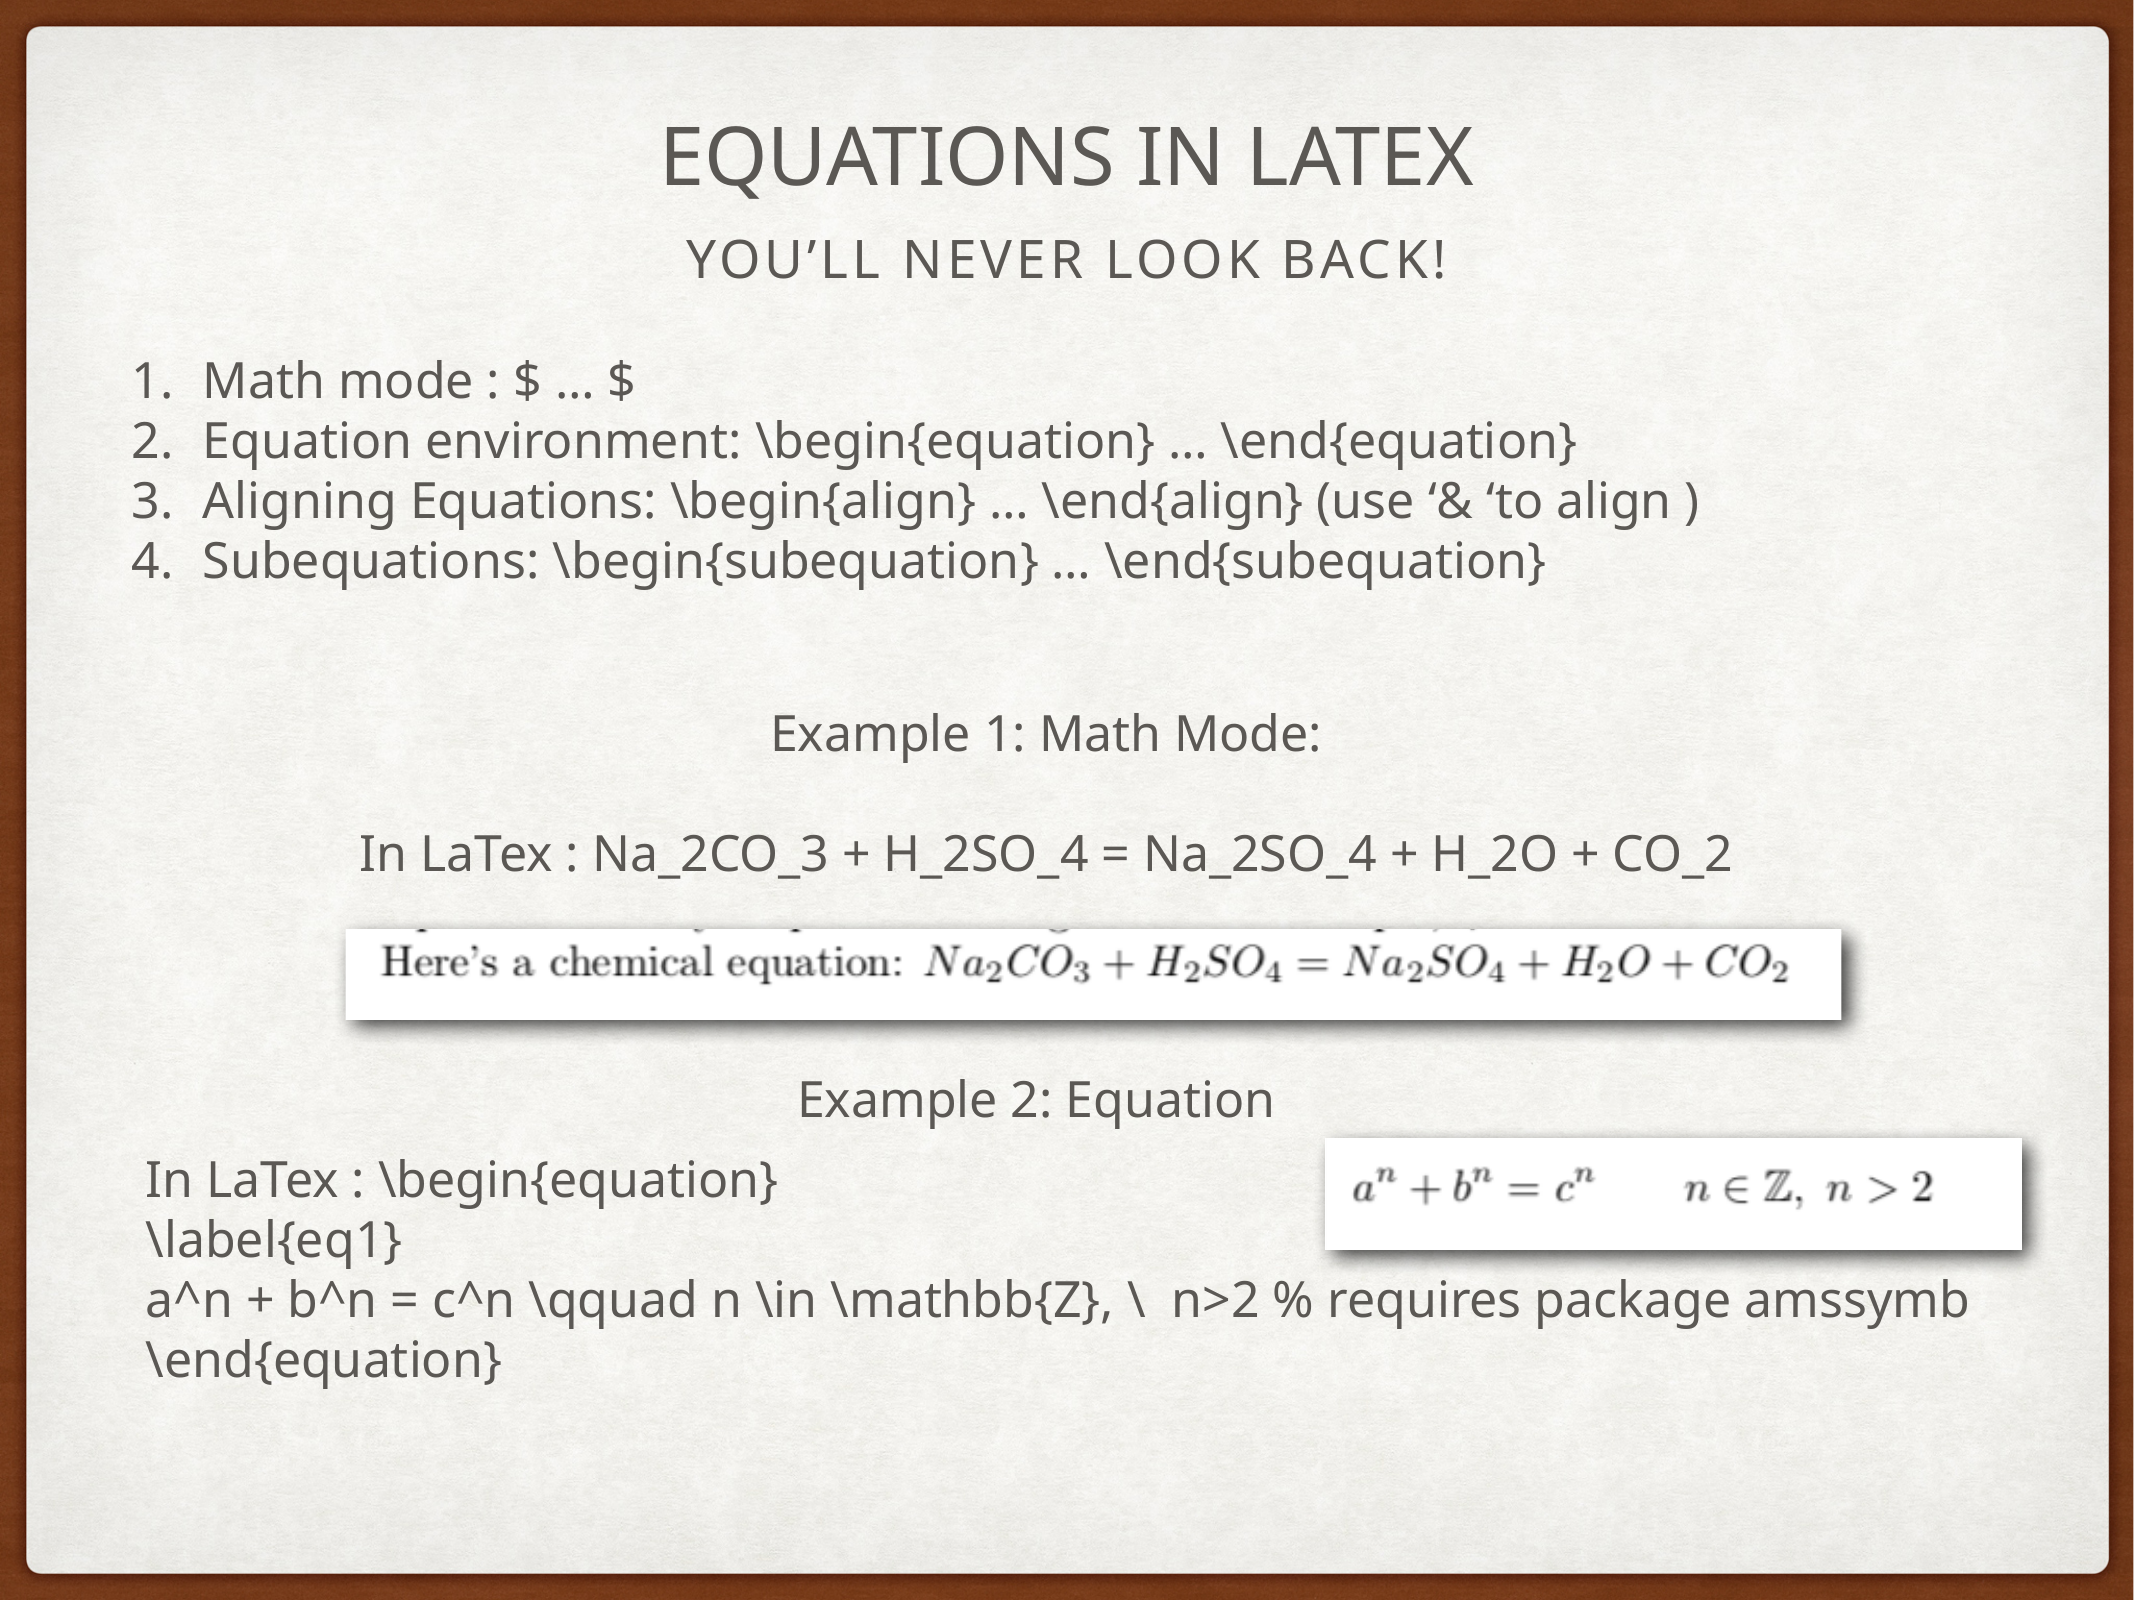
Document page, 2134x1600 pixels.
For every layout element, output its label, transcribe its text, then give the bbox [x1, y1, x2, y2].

text_box Example 1: Math Mode: In LaTex : Na_2CO_3 + H_2SO_4 = Na_2SO_4 + H_2O + CO_2 [96, 692, 2010, 890]
text_box In LaTex : \begin{equation} \label{eq1} a^n + b^n = c^n \qquad n \in \mathbb{Z}, \ n>2 % requires package amssymb \end{equation} [137, 1078, 2050, 1396]
title Equations in latex [109, 95, 2024, 220]
text_box Example 2: Equation [87, 1059, 1986, 1136]
list You’ll never look back! [109, 220, 2024, 306]
text_box Math mode : $ … $ Equation environment: \begin{equation} … \end{equation} Aligning Equations: \begin{align} … \end{align} (use ‘& ‘to align ) Subequations: \begin{subequation} … \end{subequation} [123, 340, 1709, 598]
picture [0, 0, 2134, 1600]
